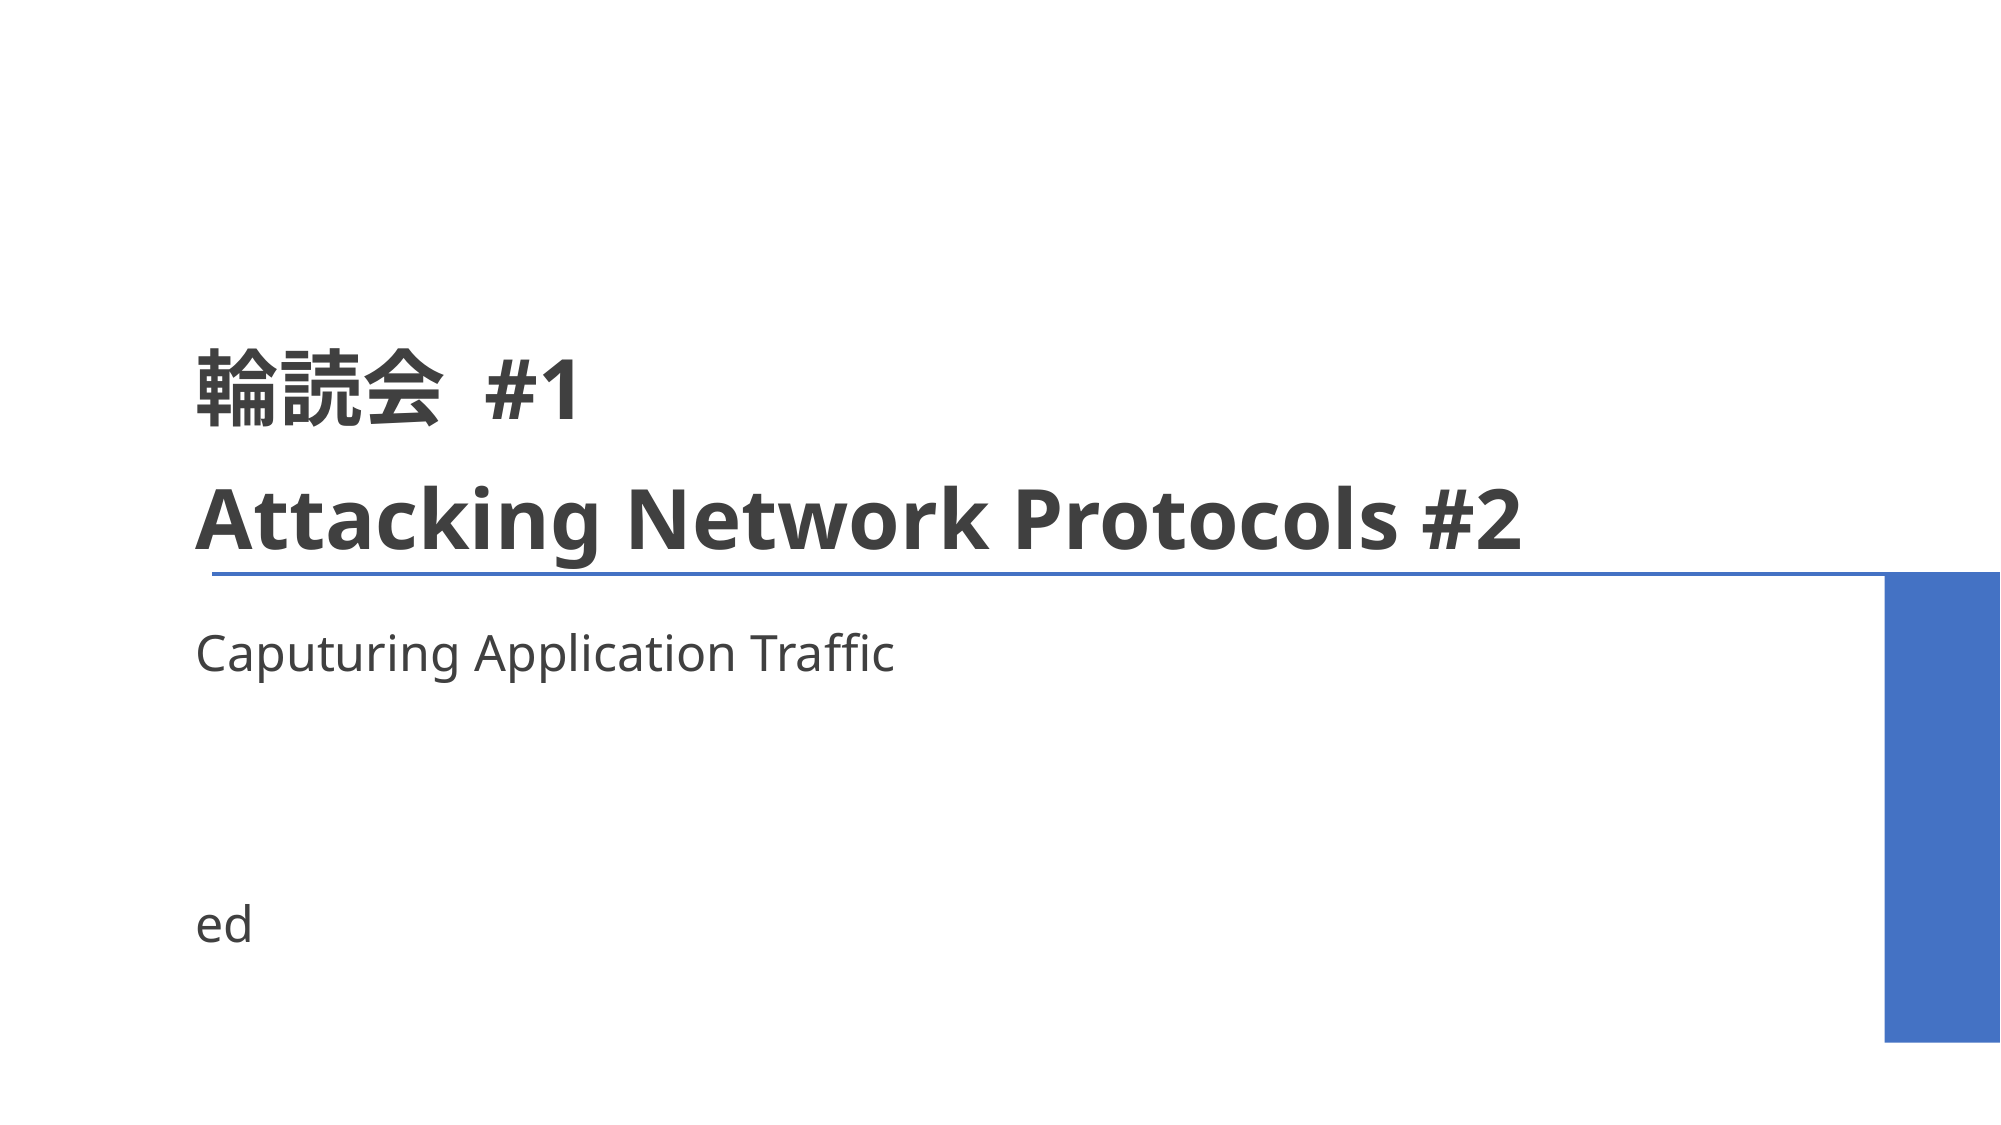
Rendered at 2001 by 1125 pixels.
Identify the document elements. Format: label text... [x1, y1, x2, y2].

subtitle Caputuring Application Traffic [180, 625, 1620, 872]
list ed [180, 897, 1619, 1043]
title 輪読会 #1 Attacking Network Protocols #2 [180, 184, 1820, 574]
